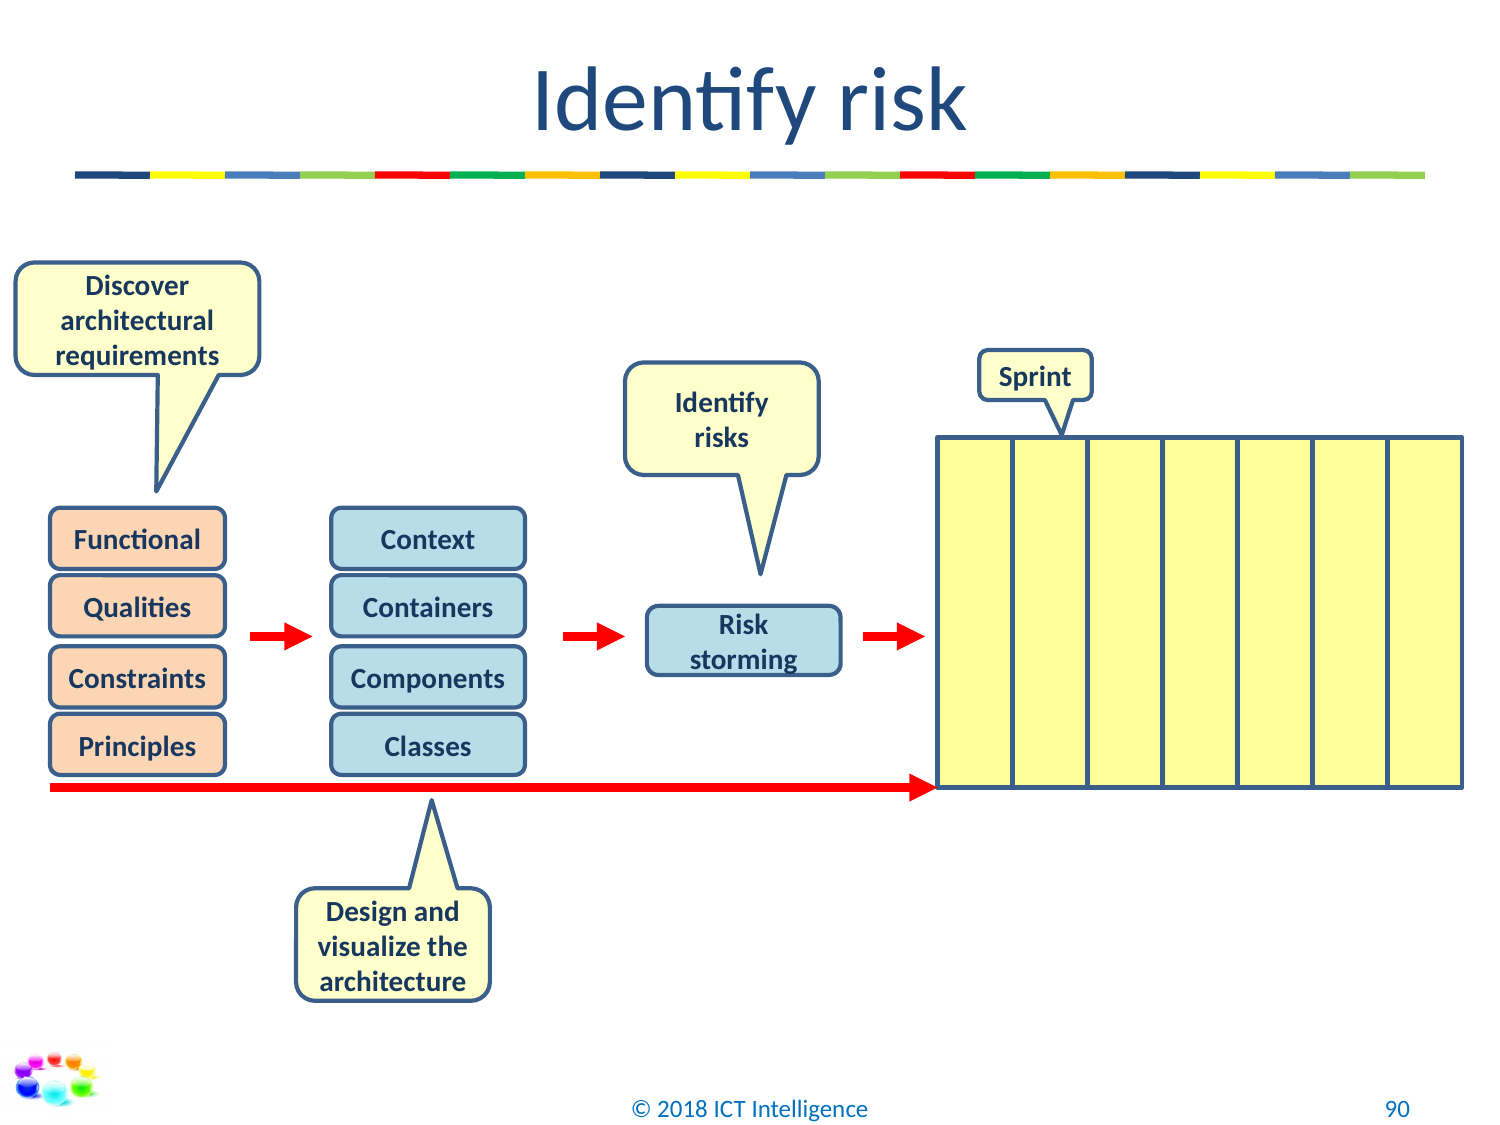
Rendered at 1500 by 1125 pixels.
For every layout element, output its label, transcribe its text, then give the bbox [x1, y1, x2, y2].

text_box [1235, 435, 1310, 790]
text_box Context [329, 505, 528, 572]
text_box [1085, 435, 1160, 790]
text_box Discover architectural requirements [13, 260, 262, 494]
title Identify risk [75, 24, 1425, 163]
picture [0, 1034, 113, 1125]
text_box Constraints [47, 644, 228, 710]
text_box Functional [47, 505, 228, 572]
text_box Classes [329, 711, 528, 778]
text_box [1310, 435, 1385, 790]
text_box [1010, 435, 1085, 790]
text_box Components [329, 644, 528, 710]
text_box [1160, 435, 1235, 790]
text_box [1385, 435, 1464, 790]
text_box Containers [329, 573, 528, 639]
text_box Identify risks [622, 360, 821, 577]
text_box Qualities [47, 573, 228, 639]
slide_number 90 [1074, 1077, 1425, 1125]
text_box Design and visualize the architecture [293, 798, 492, 1003]
footer © 2018 ICT Intelligence [512, 1077, 988, 1125]
text_box Principles [47, 711, 228, 778]
text_box [935, 435, 1010, 790]
text_box Risk storming [644, 603, 843, 678]
text_box Sprint [977, 347, 1094, 438]
